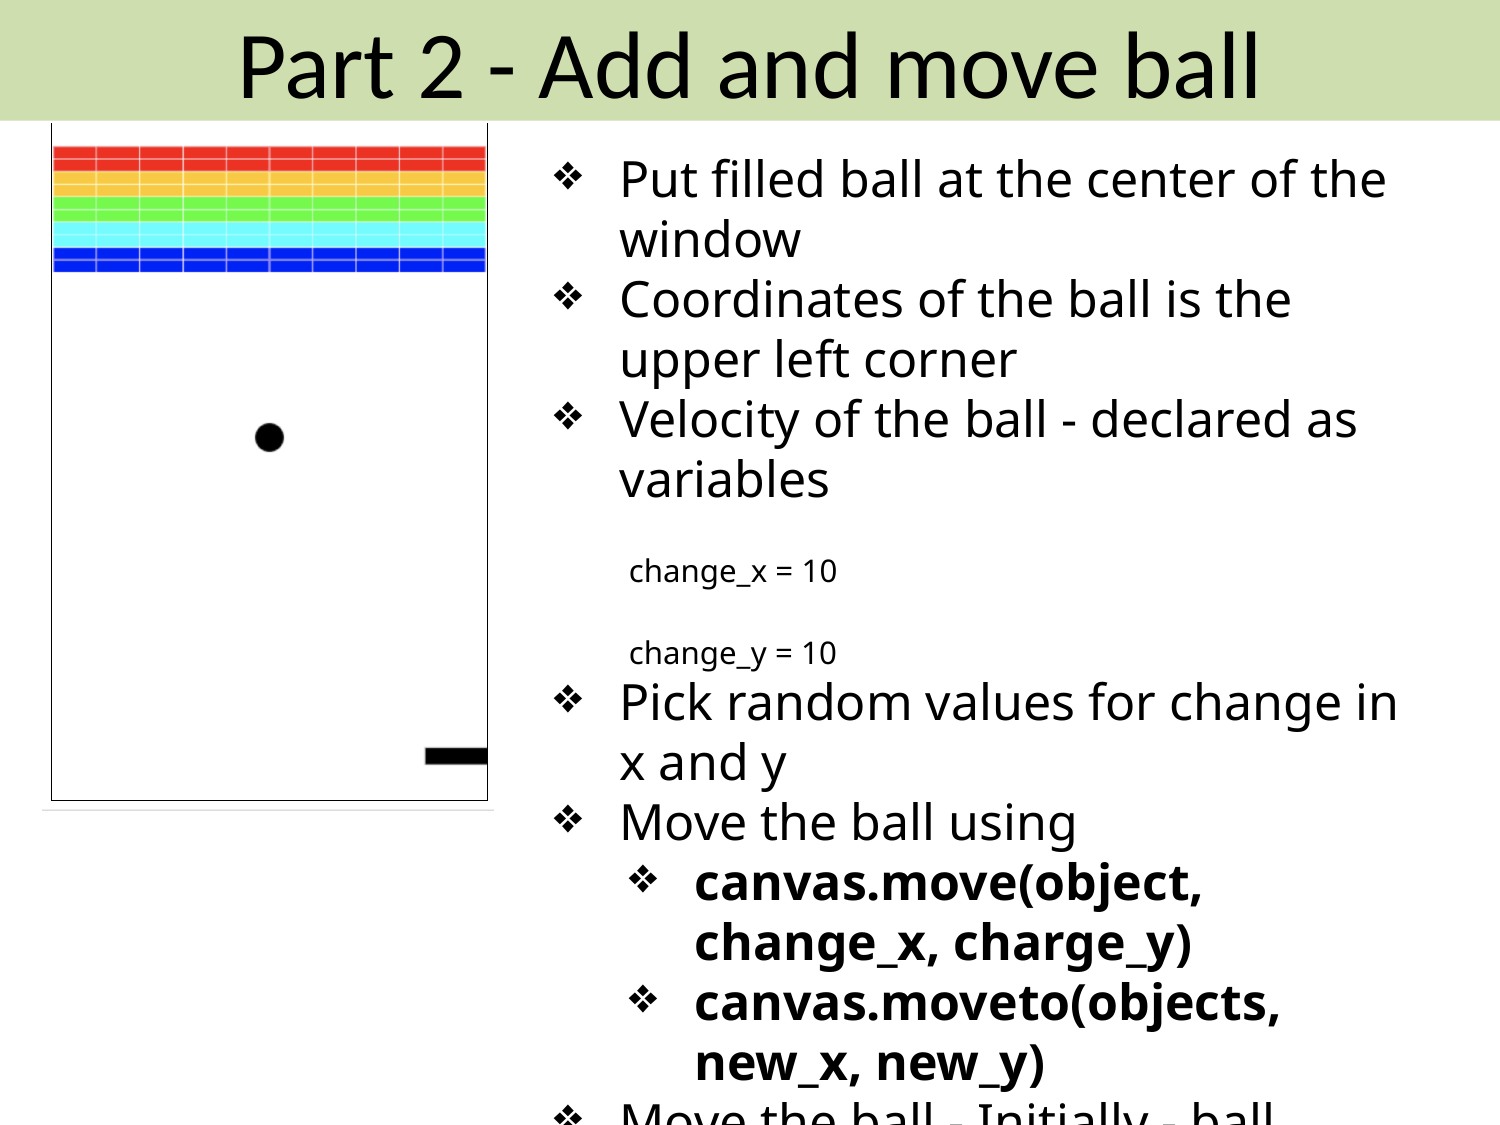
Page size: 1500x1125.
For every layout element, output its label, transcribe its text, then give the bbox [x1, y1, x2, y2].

text_box Put filled ball at the center of the window Coordinates of the ball is the upper left corner Velocity of the ball - declared as variables change_x = 10 change_y = 10 Pick random values for change in x and y Move the ball using canvas.move(object, change_x, charge_y) canvas.moveto(objects, new_x, new_y) Move the ball - Initially - ball heading downwards [546, 140, 1431, 1125]
picture [42, 122, 495, 813]
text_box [0, 0, 1500, 121]
